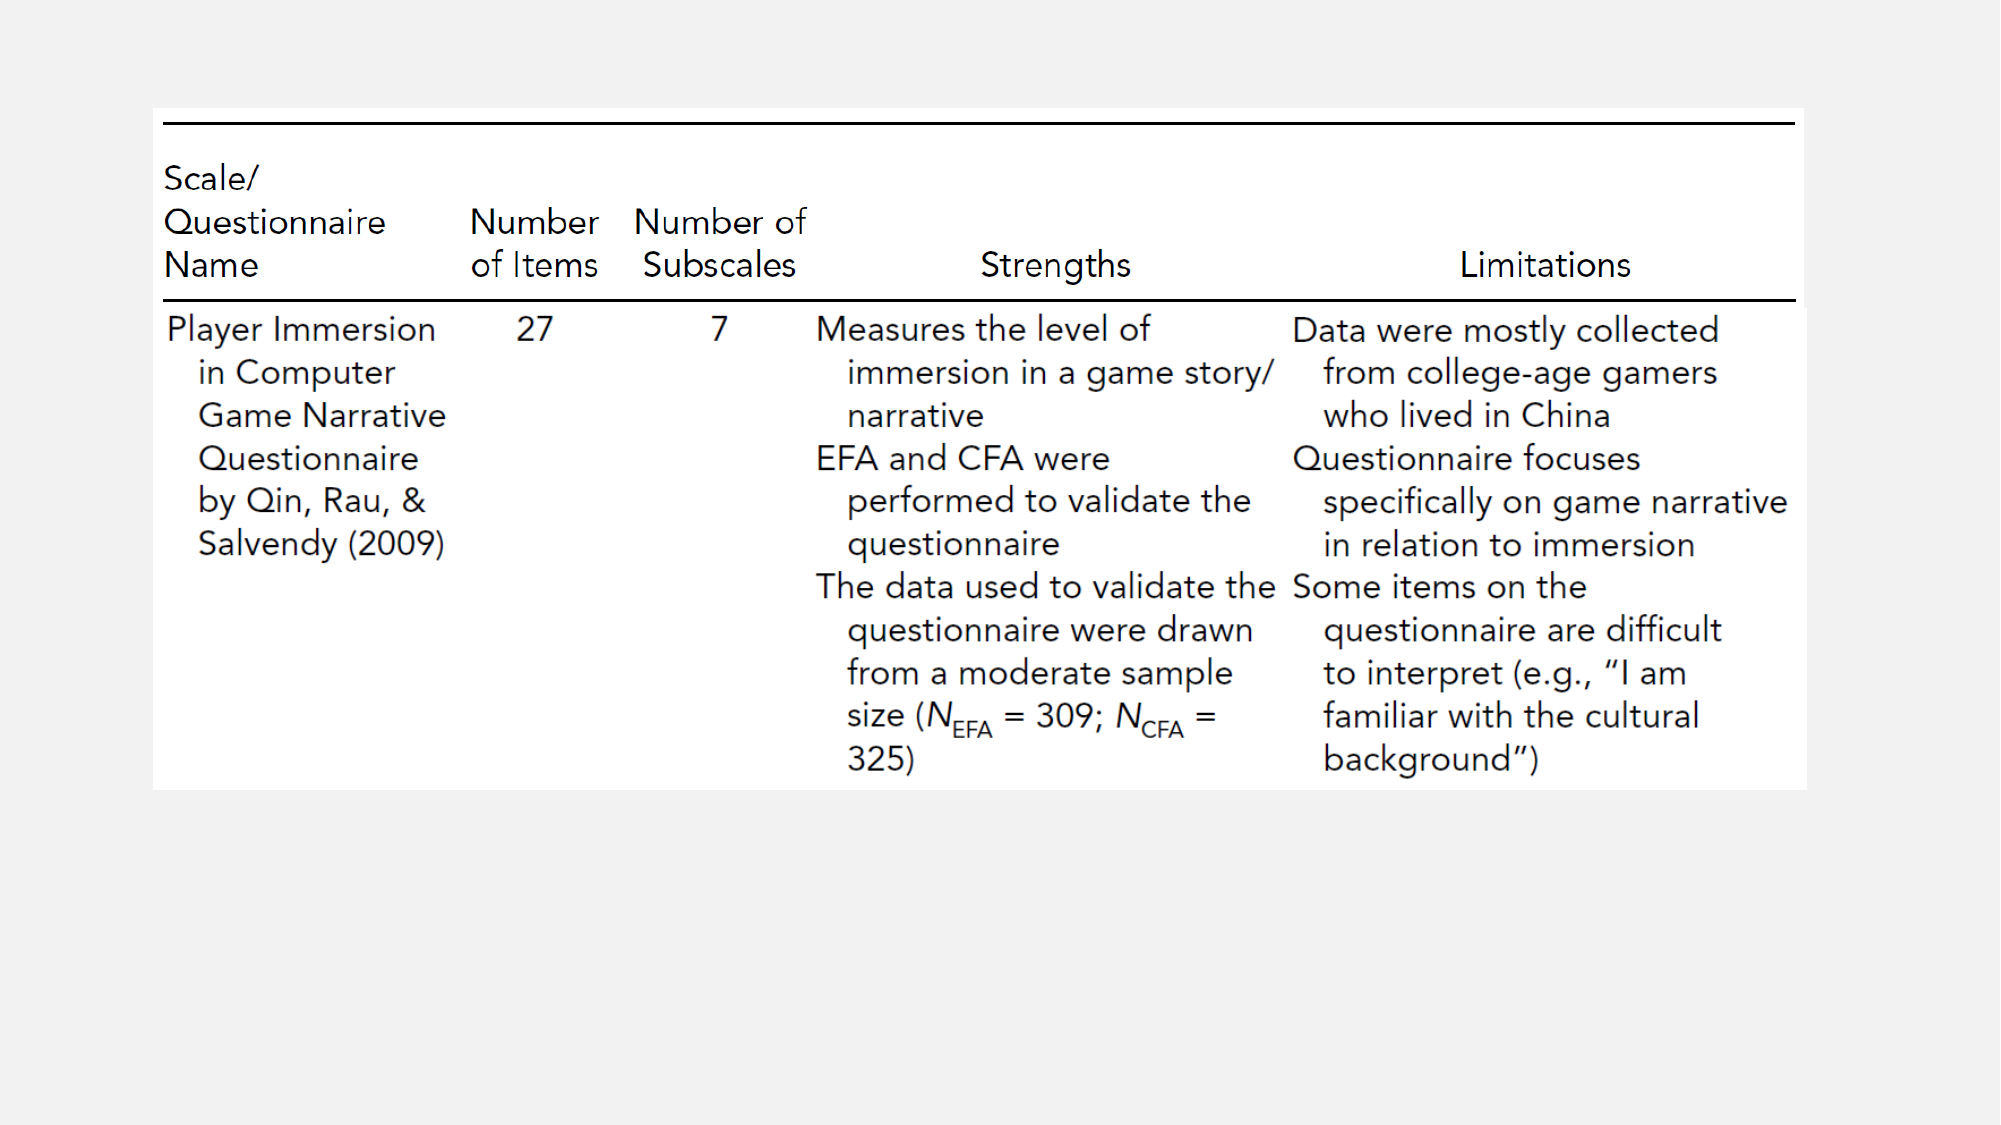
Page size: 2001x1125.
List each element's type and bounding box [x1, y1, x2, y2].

picture [153, 108, 1807, 790]
